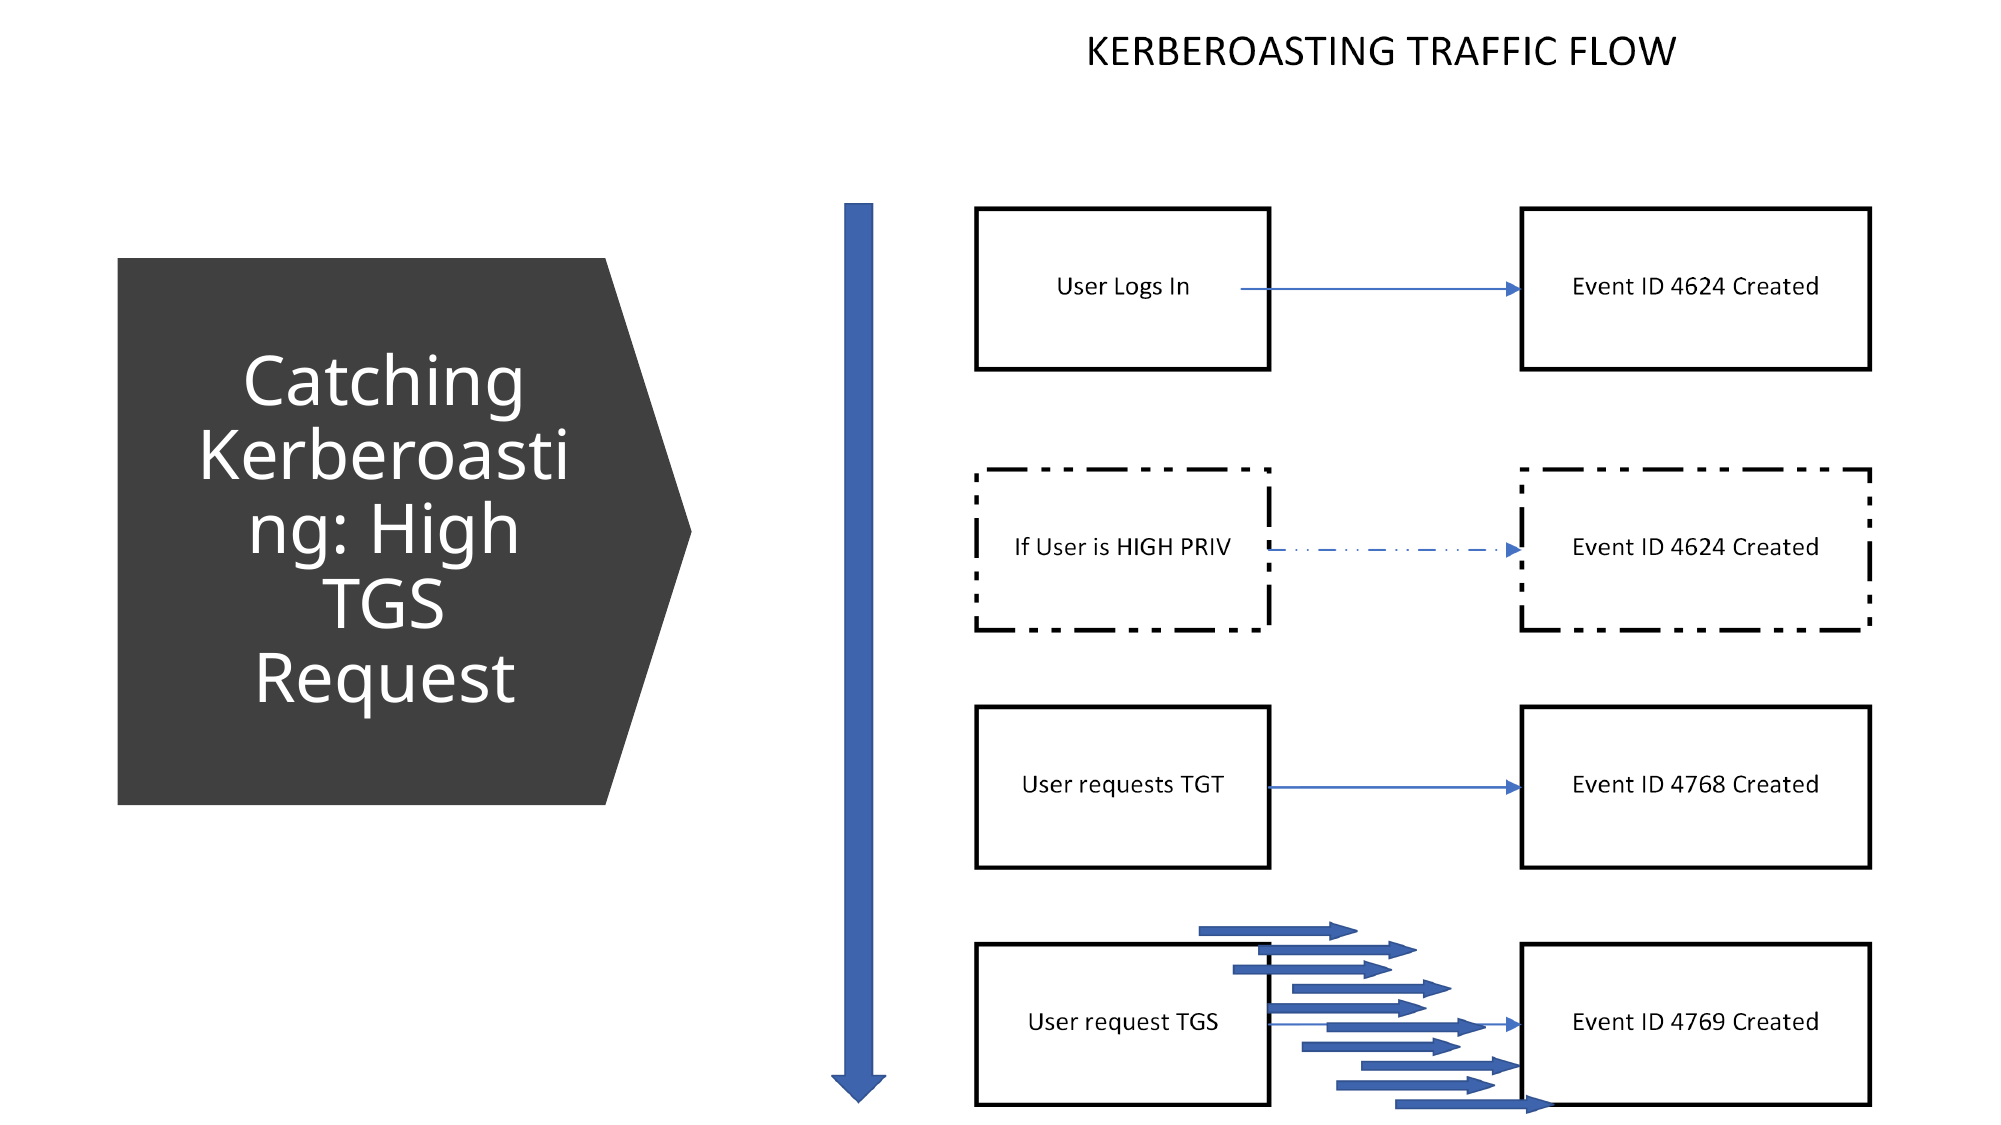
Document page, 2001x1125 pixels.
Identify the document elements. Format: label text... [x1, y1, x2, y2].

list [818, 0, 1883, 1125]
text_box [116, 256, 694, 807]
title Catching Kerberoasting: High TGS Request [168, 322, 601, 741]
